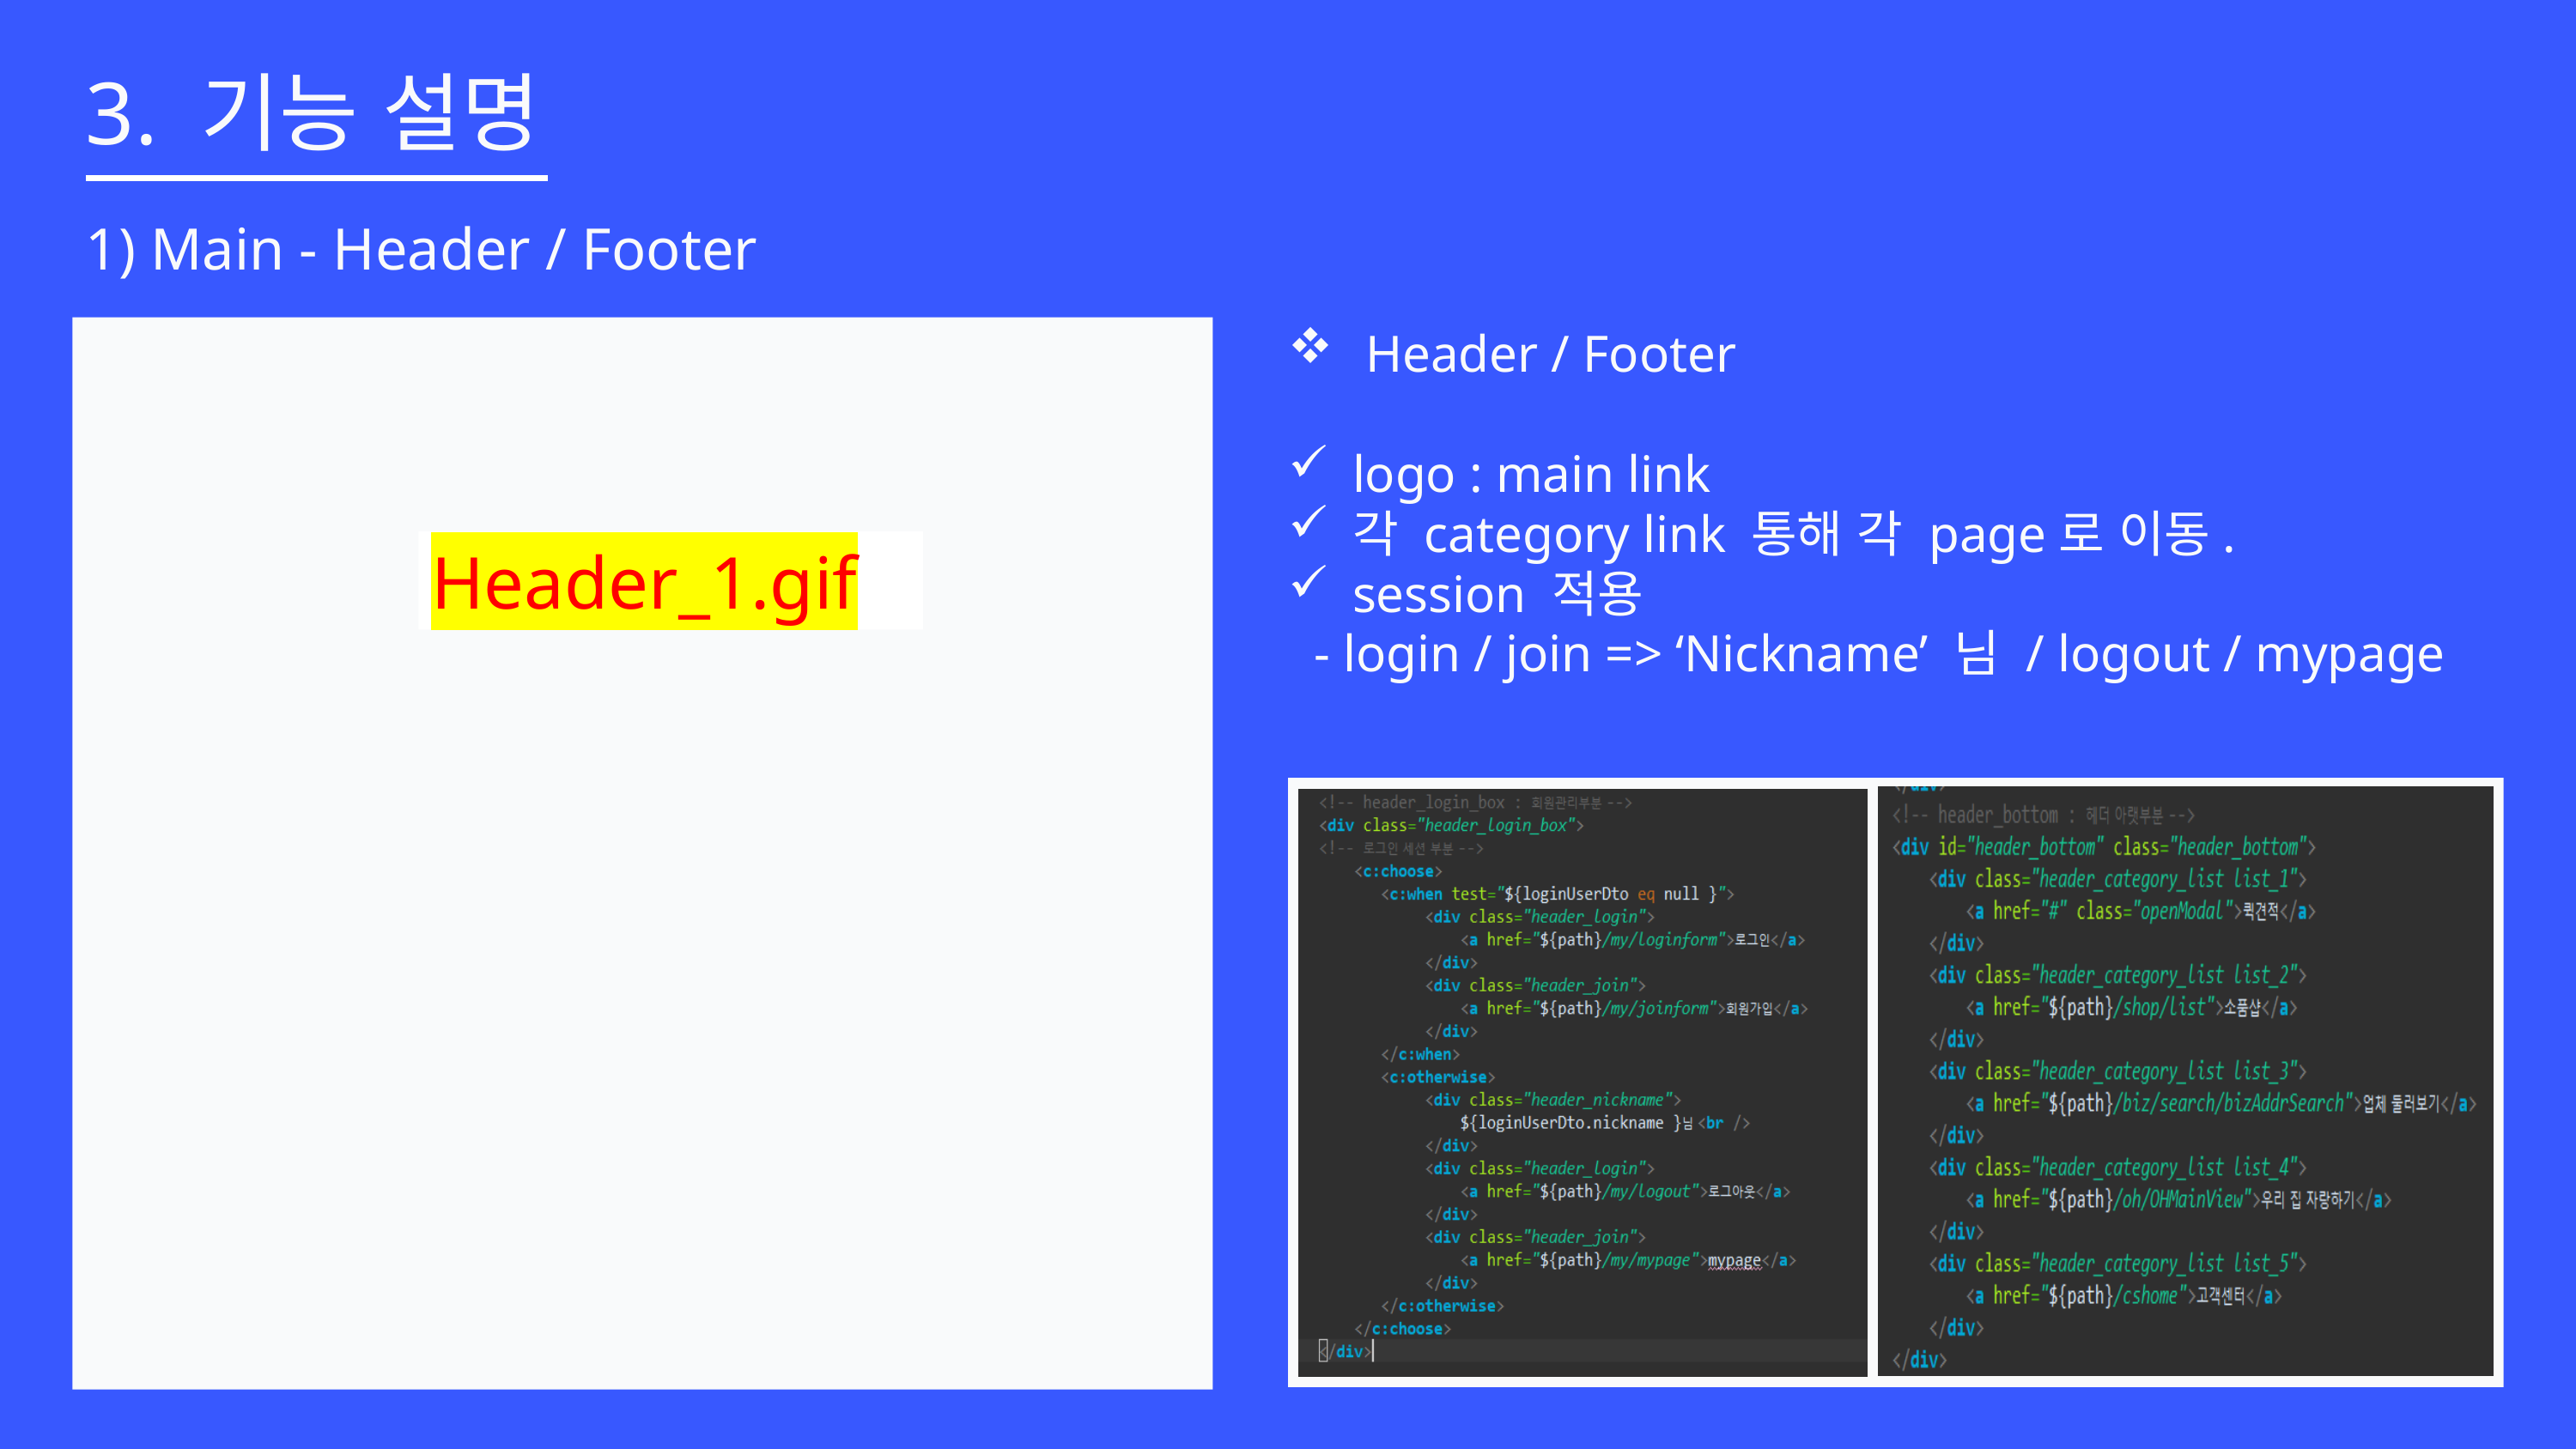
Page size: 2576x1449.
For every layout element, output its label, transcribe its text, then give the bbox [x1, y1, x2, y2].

picture [1298, 788, 1868, 1377]
picture [1878, 786, 2494, 1376]
text_box [1286, 776, 2506, 1389]
text_box Header_1.gif [418, 530, 923, 630]
text_box 3. 기능 설명 [85, 58, 1073, 162]
text_box Header / Footer logo : main link 각 category link 통해 각 page로 이동. session 적용 - login / join => ‘Nickname’ 님 / logout / mypage [1288, 321, 2504, 682]
text_box 1) Main - Header / Footer [85, 213, 794, 282]
text_box [70, 316, 1215, 1391]
